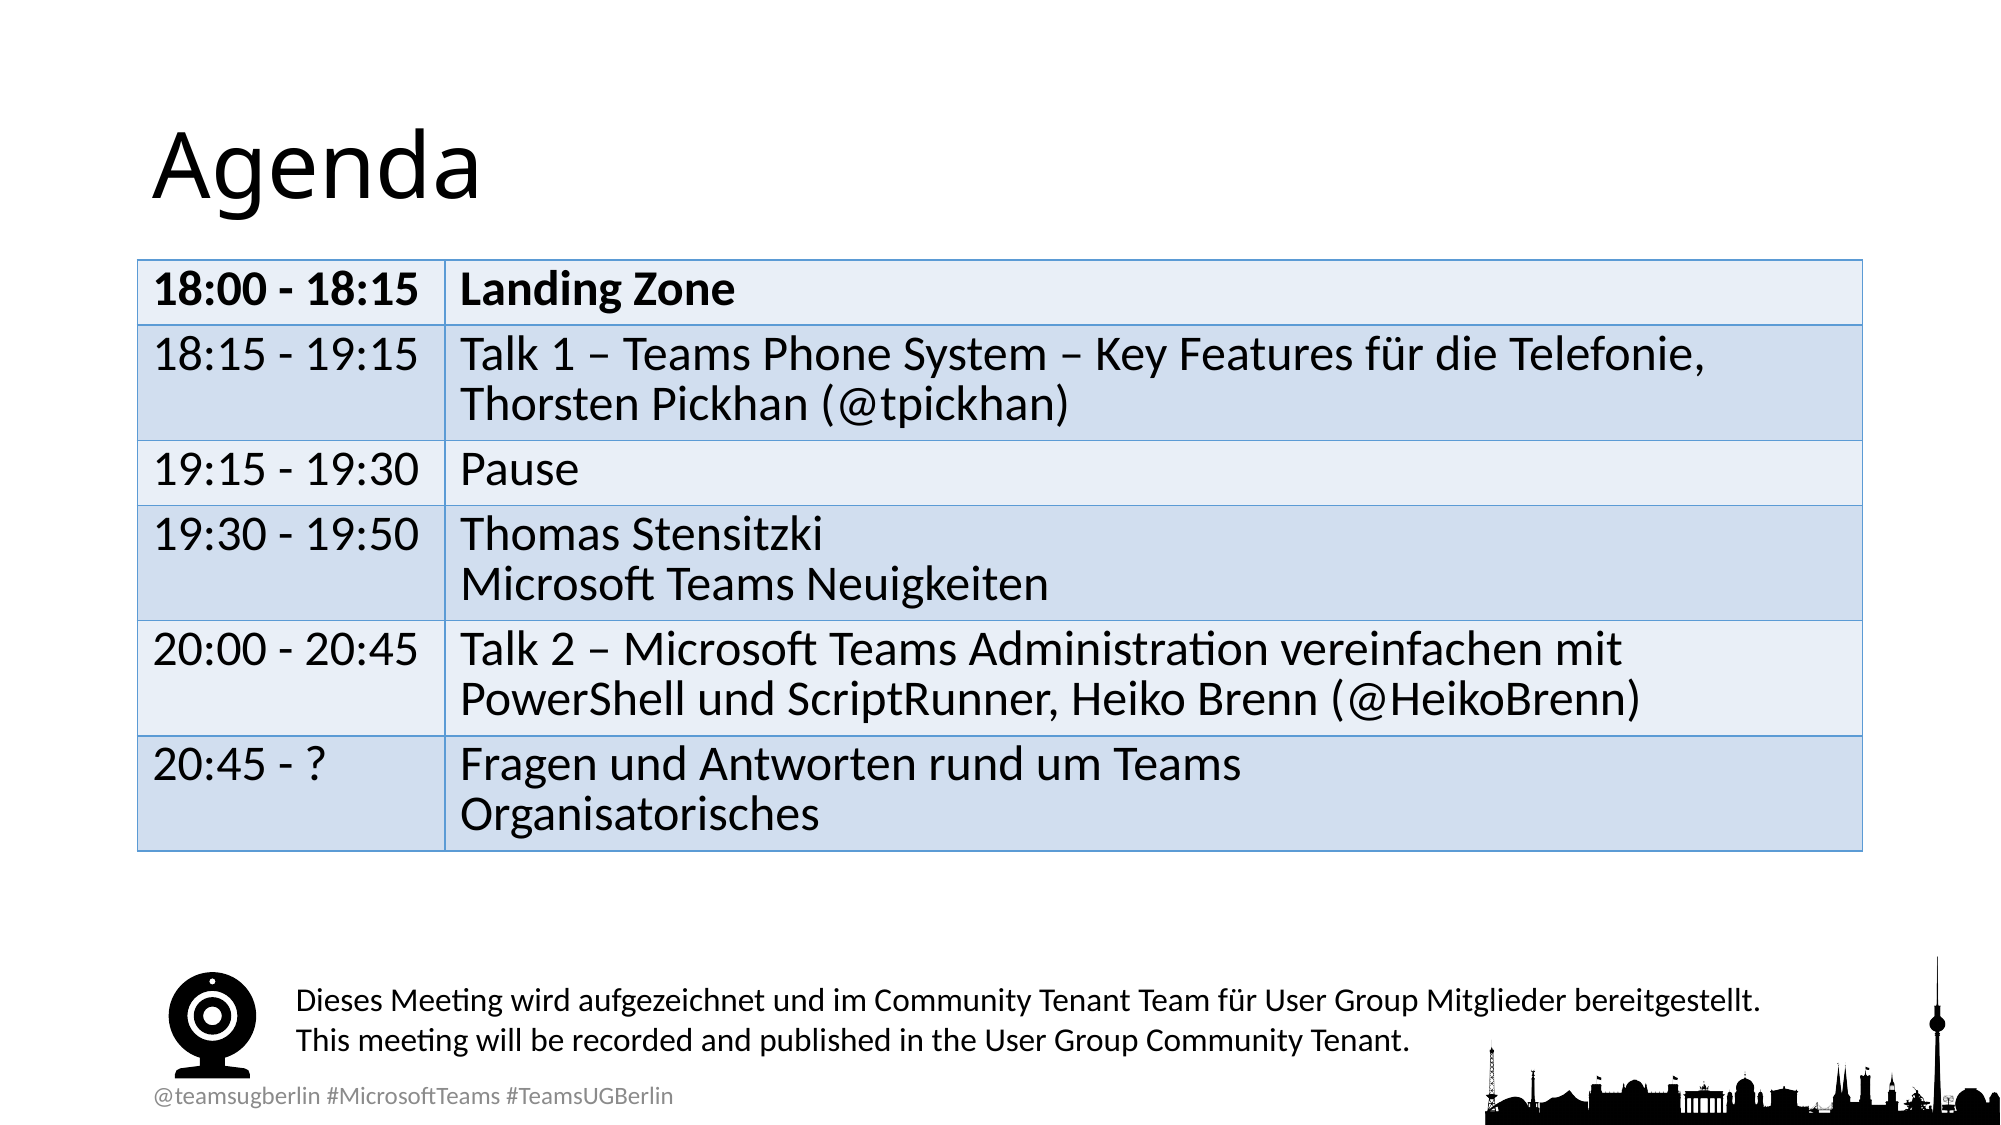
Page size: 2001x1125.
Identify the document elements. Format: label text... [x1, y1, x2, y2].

table_cell 19:15 - 19:30 [138, 441, 444, 505]
table_header Landing Zone [446, 261, 1862, 324]
table_cell 18:15 - 19:15 [138, 326, 444, 440]
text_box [137, 950, 288, 1101]
table_cell 20:45 - ? [138, 737, 444, 850]
text_box Dieses Meeting wird aufgezeichnet und im Community Tenant Team für User Group Mitglieder bereitgestellt. This meeting will be recorded and published in the User Group Community Tenant. [288, 971, 1863, 1066]
table_cell 19:30 - 19:50 [138, 506, 444, 620]
table_cell Talk 2 – Microsoft Teams Administration vereinfachen mit PowerShell und ScriptRunner, Heiko Brenn (@HeikoBrenn) [446, 621, 1862, 735]
table_cell Fragen und Antworten rund um Teams Organisatorisches [446, 737, 1862, 850]
table_cell Pause [446, 441, 1862, 505]
table_cell Talk 1 – Teams Phone System – Key Features für die Telefonie, Thorsten Pickhan (@tpickhan) [446, 326, 1862, 440]
table_header 18:00 - 18:15 [138, 261, 444, 324]
table_cell Thomas Stensitzki Microsoft Teams Neuigkeiten [446, 506, 1862, 620]
title Agenda [137, 59, 1863, 259]
table_cell 20:00 - 20:45 [138, 621, 444, 735]
picture [1485, 914, 2000, 1125]
